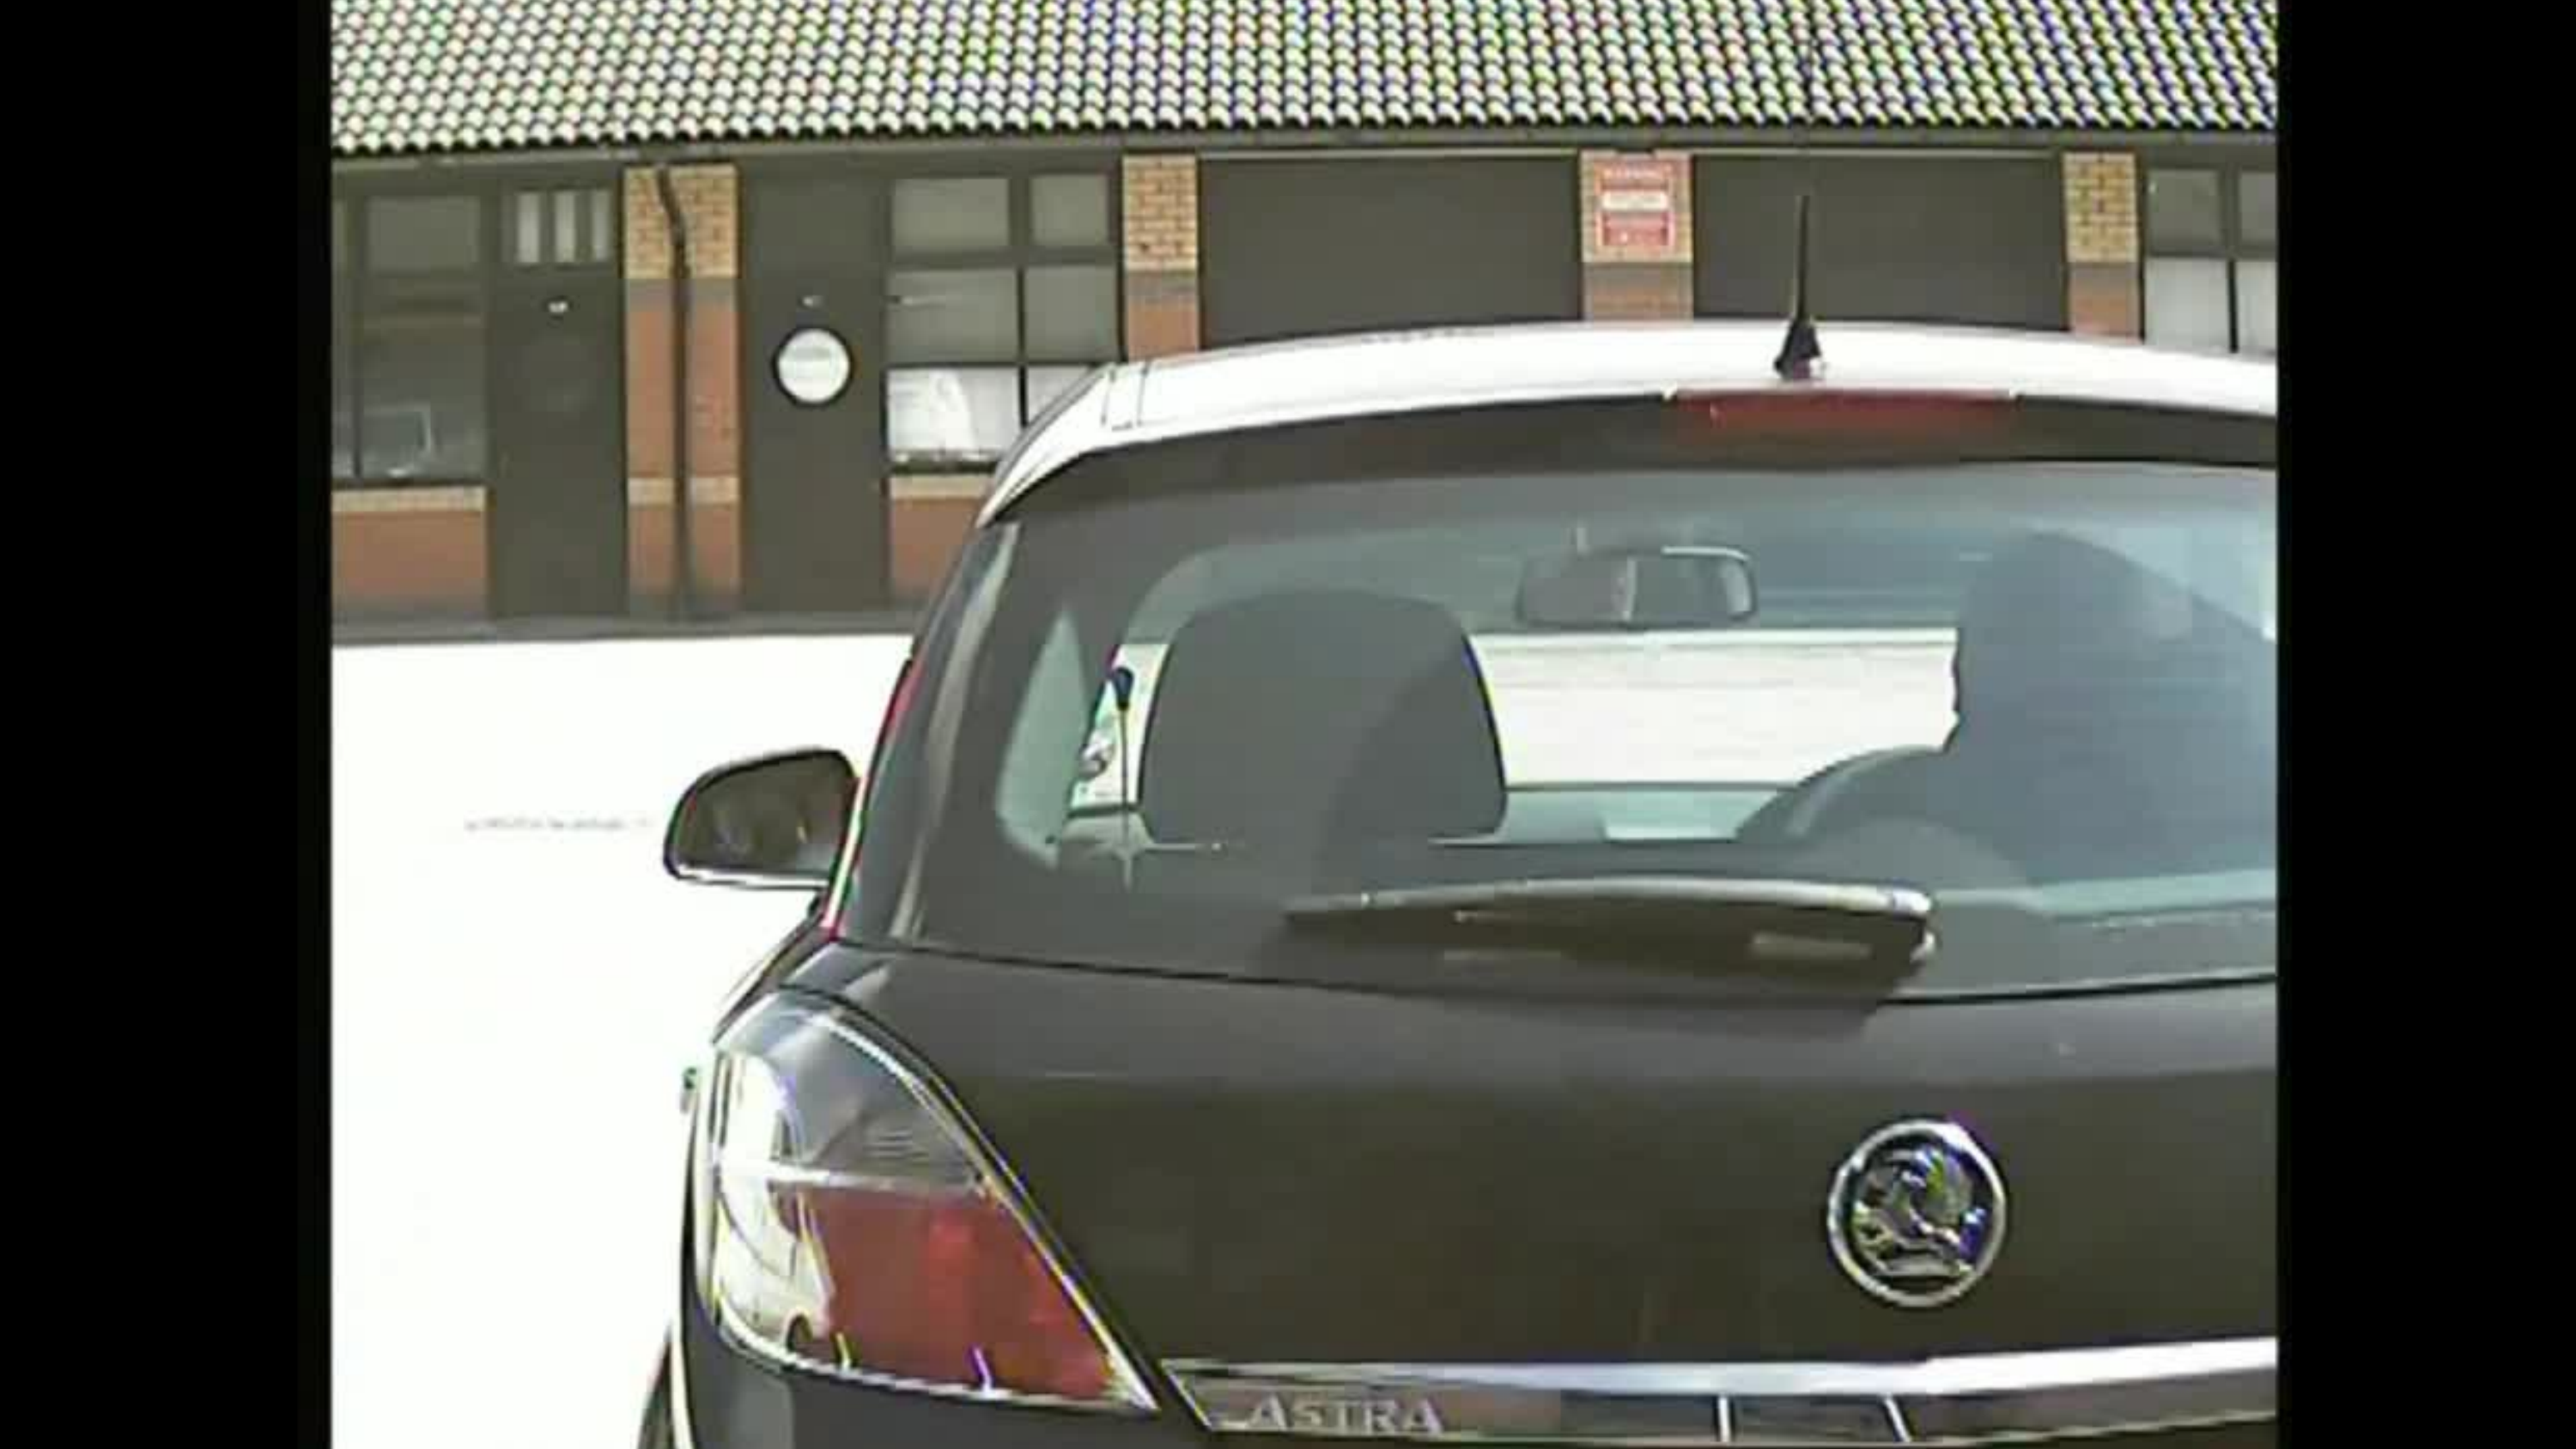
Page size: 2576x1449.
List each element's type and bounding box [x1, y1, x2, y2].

text_box [0, 0, 2576, 1449]
